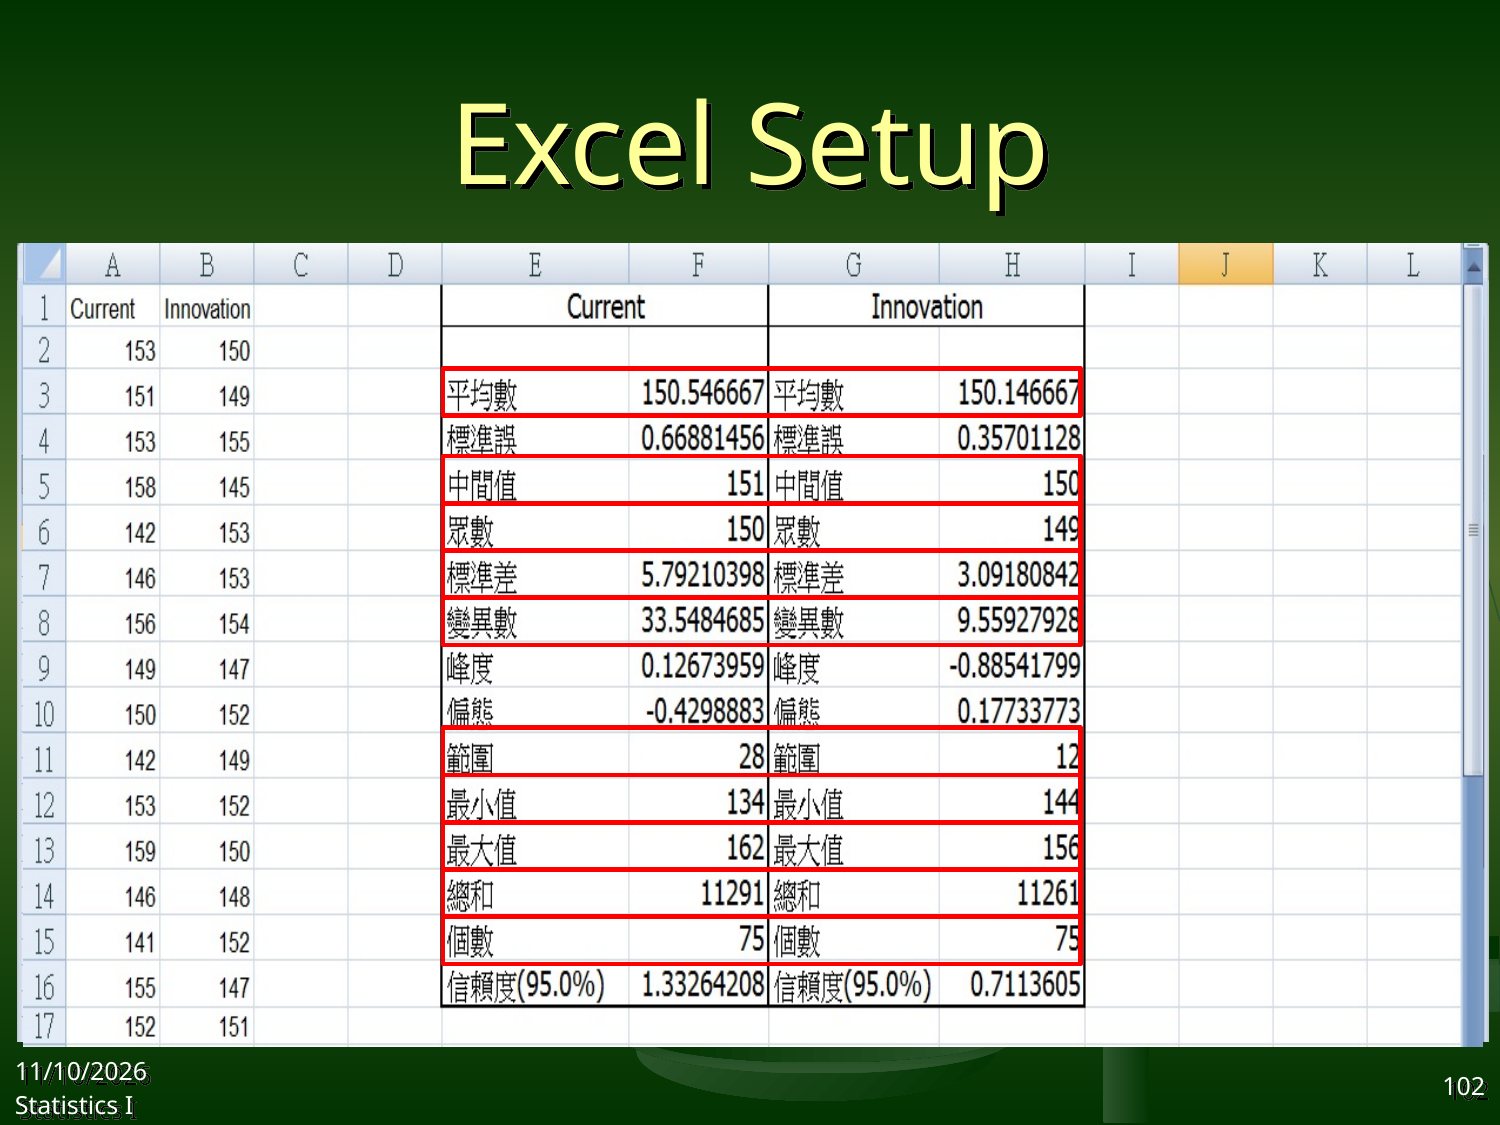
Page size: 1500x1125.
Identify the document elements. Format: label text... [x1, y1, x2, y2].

title Excel Setup [74, 45, 1426, 234]
slide_number 102 [1149, 1049, 1500, 1125]
picture [17, 243, 1489, 1047]
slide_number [0, 1049, 351, 1125]
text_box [442, 368, 1081, 965]
